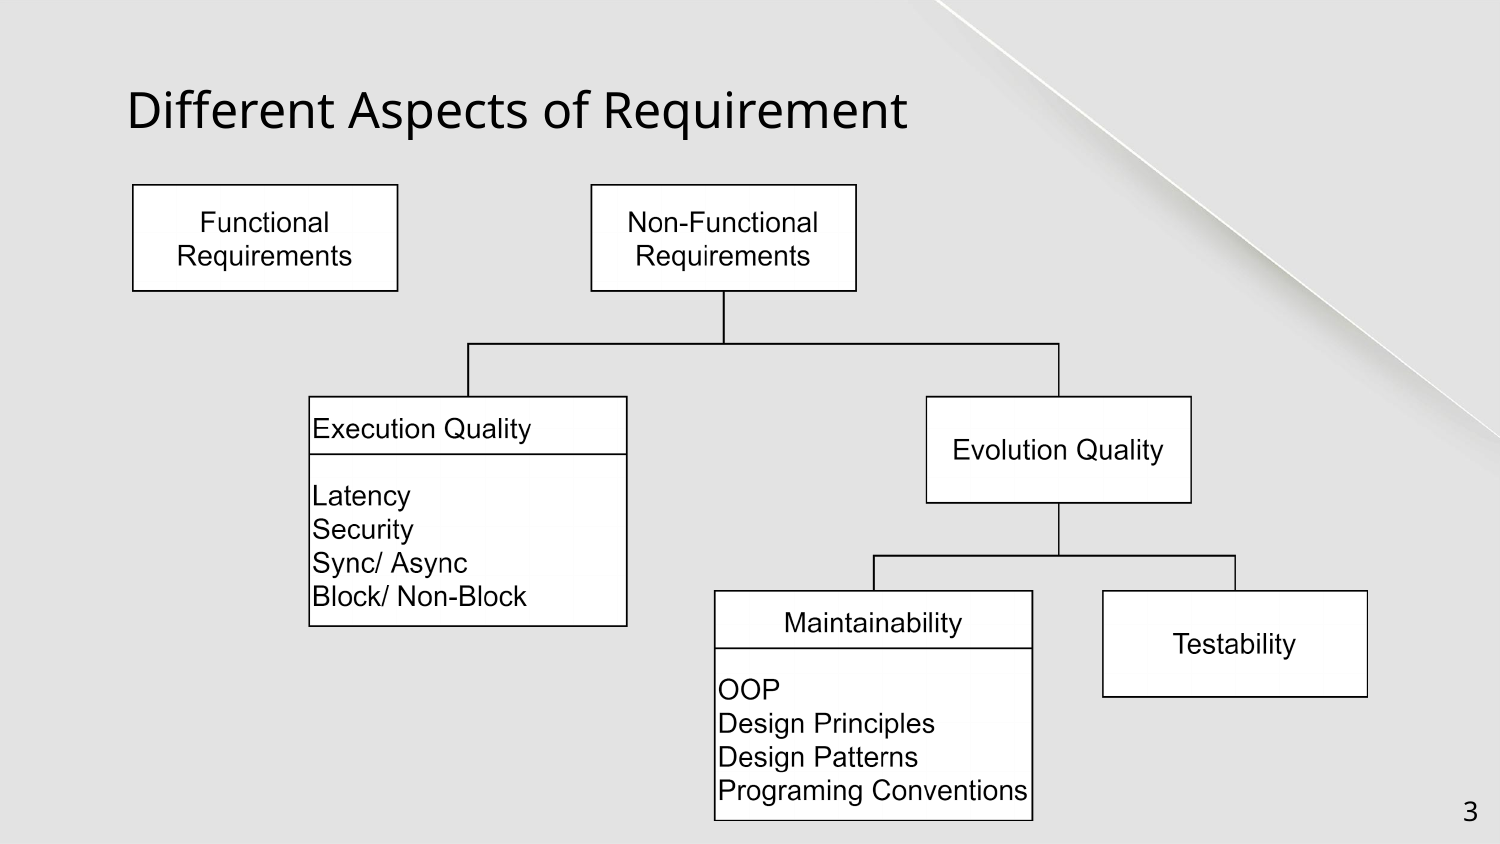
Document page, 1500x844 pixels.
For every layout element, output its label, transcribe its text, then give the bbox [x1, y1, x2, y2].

title Different Aspects of Requirement [111, 63, 1500, 158]
picture [0, 0, 1500, 844]
slide_number ‹#› [1403, 779, 1494, 844]
